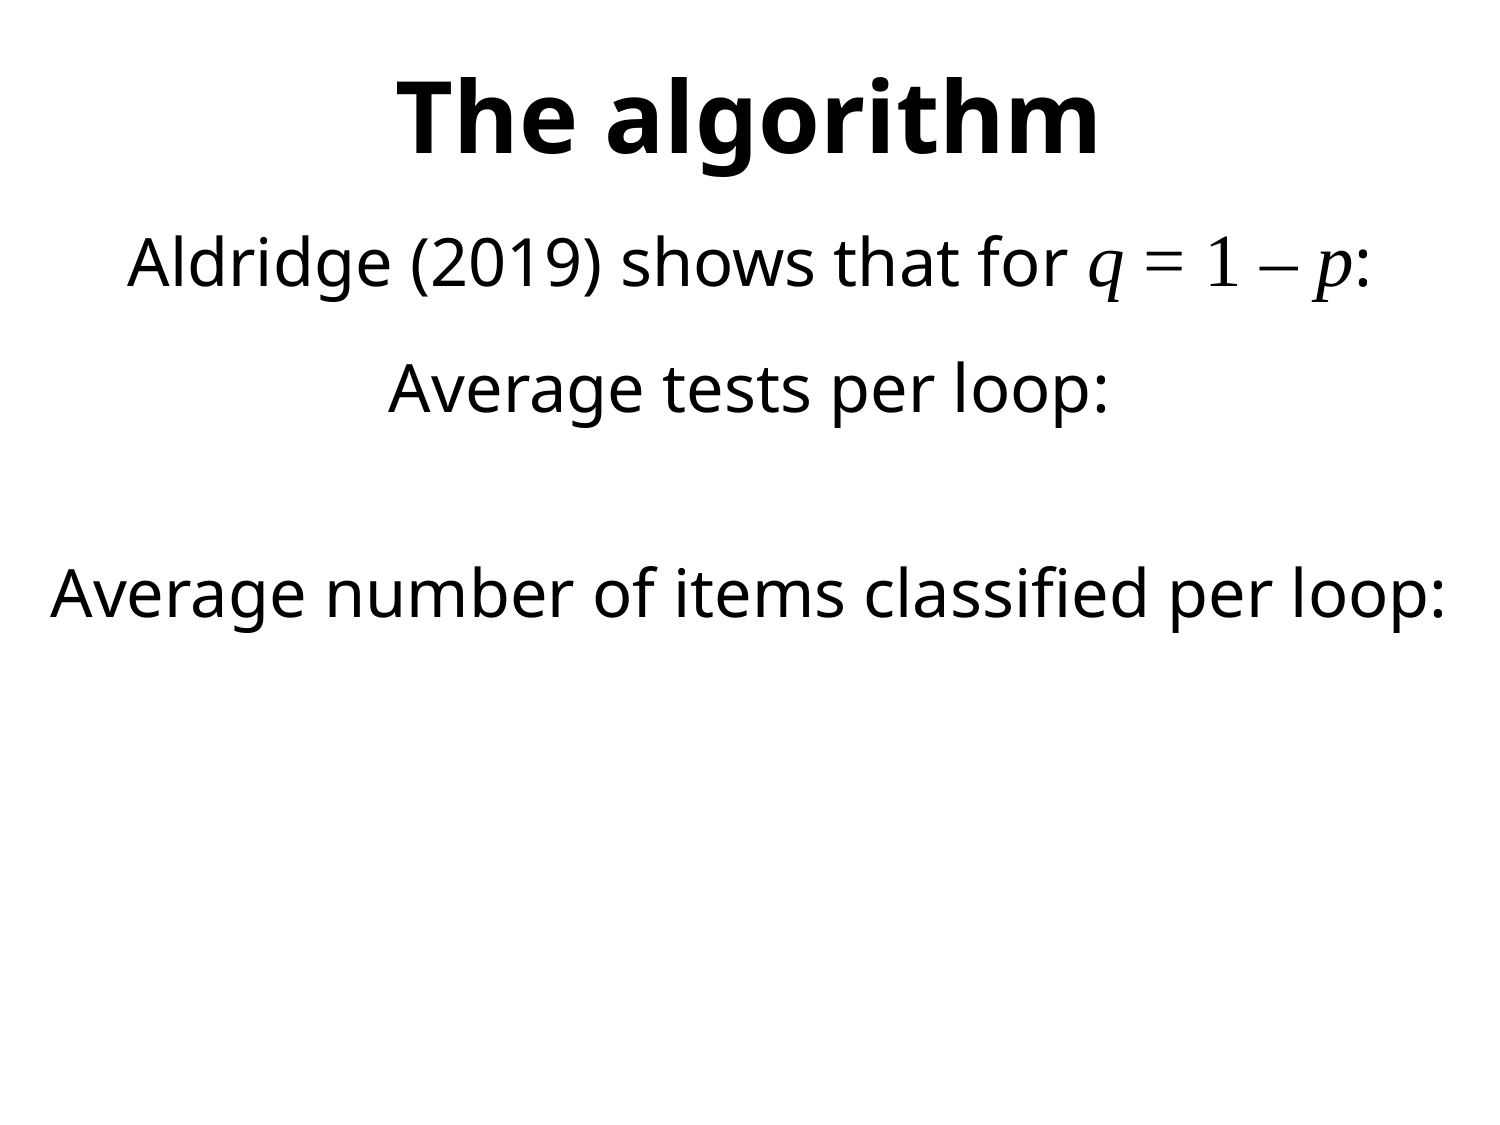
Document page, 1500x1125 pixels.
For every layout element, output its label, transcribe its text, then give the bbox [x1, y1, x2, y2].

title The algorithm [0, 59, 1500, 217]
